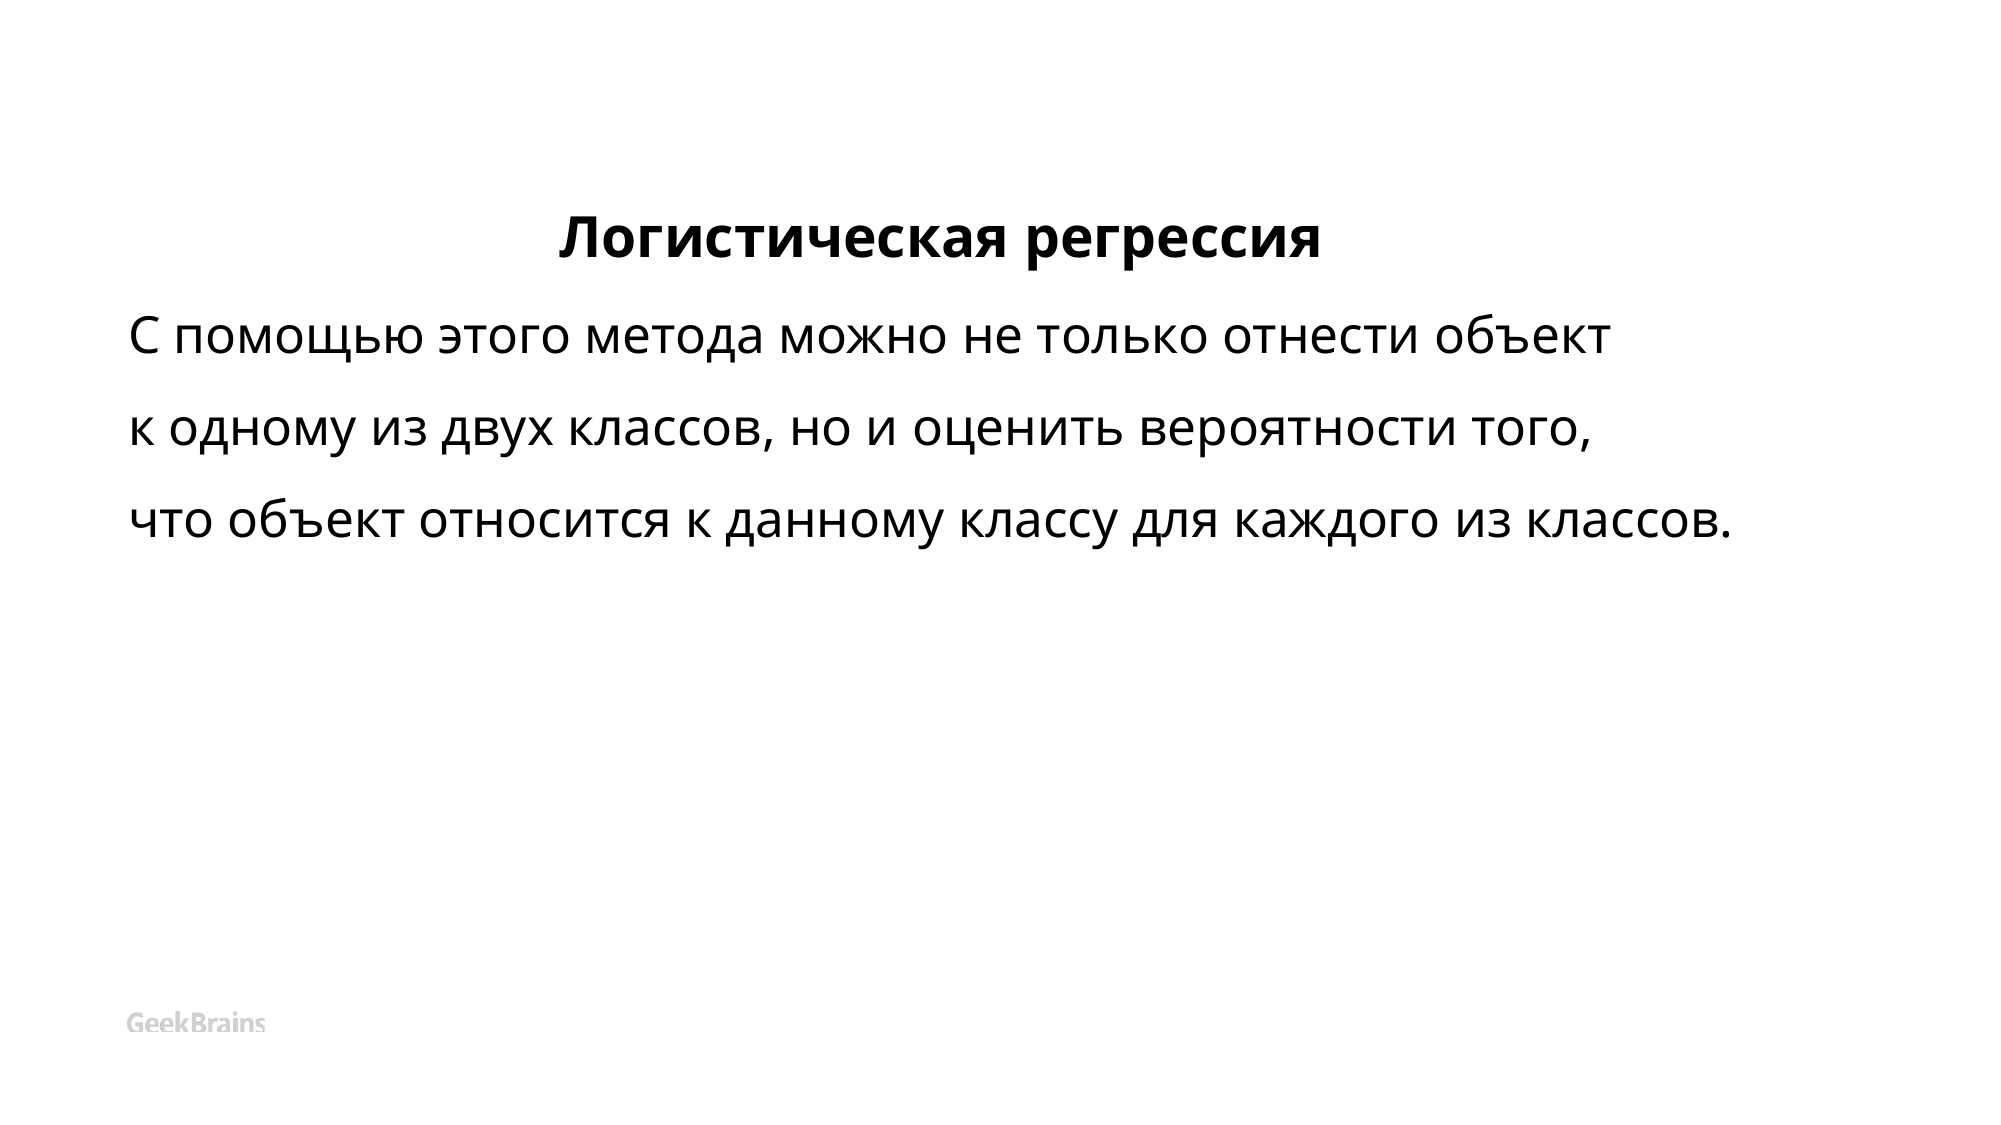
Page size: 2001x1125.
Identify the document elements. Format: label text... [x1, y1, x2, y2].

title Логистическая регрессия С помощью этого метода можно не только отнести объект к одному из двух классов, но и оценить вероятности того, что объект относится к данному классу для каждого из классов. [113, 139, 1887, 555]
